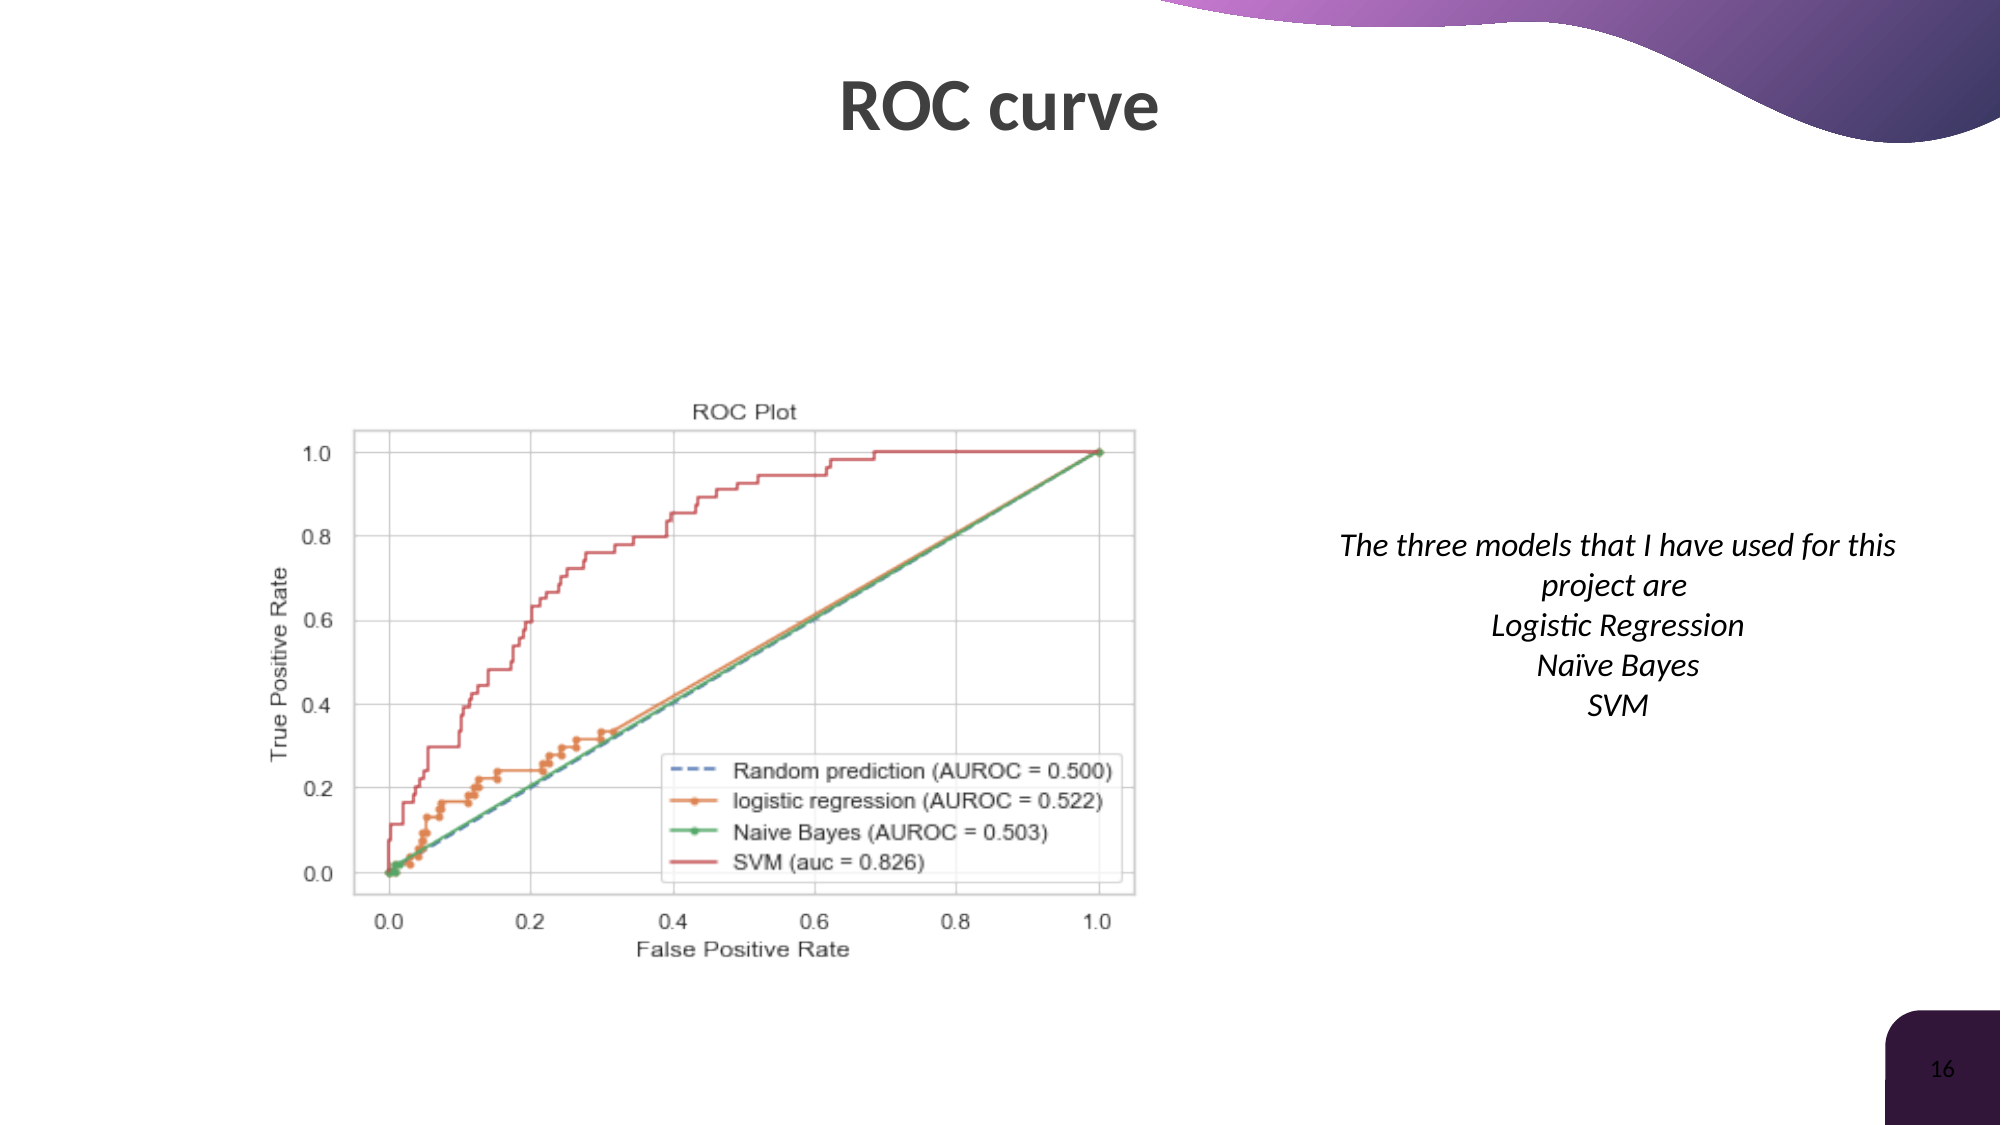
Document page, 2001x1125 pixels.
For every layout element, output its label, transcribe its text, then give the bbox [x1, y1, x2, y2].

picture [0, 119, 1431, 1125]
text_box [1161, 0, 2000, 136]
text_box The three models that I have used for this project are Logistic Regression Naïve Bayes SVM [1431, 523, 1919, 763]
text_box ROC curve [43, 55, 1957, 146]
slide_number 16 [1912, 1044, 1973, 1091]
